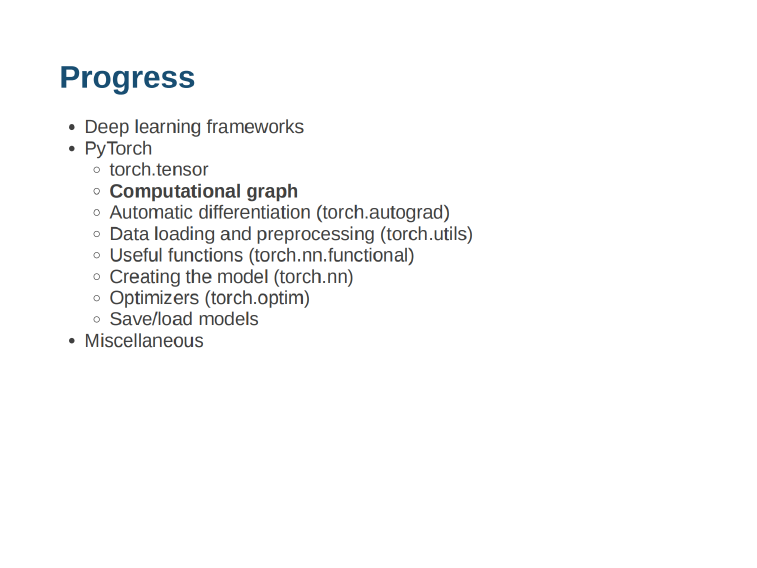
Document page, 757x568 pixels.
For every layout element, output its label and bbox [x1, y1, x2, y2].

picture [46, 58, 756, 431]
